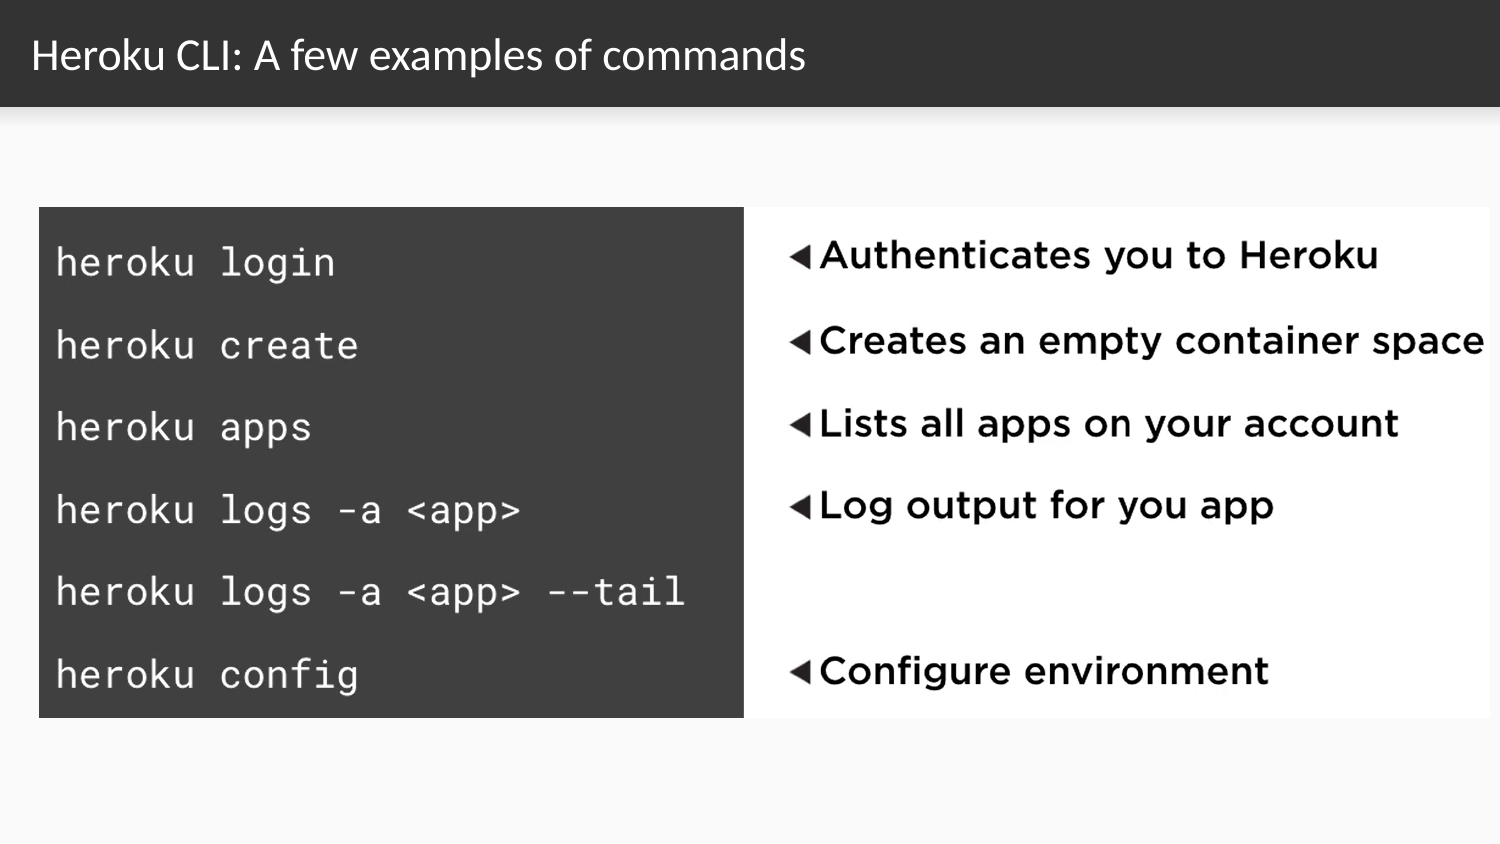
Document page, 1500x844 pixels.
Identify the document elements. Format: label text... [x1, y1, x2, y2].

title Heroku CLI: A few examples of commands [16, 2, 1464, 102]
picture [39, 207, 1490, 719]
